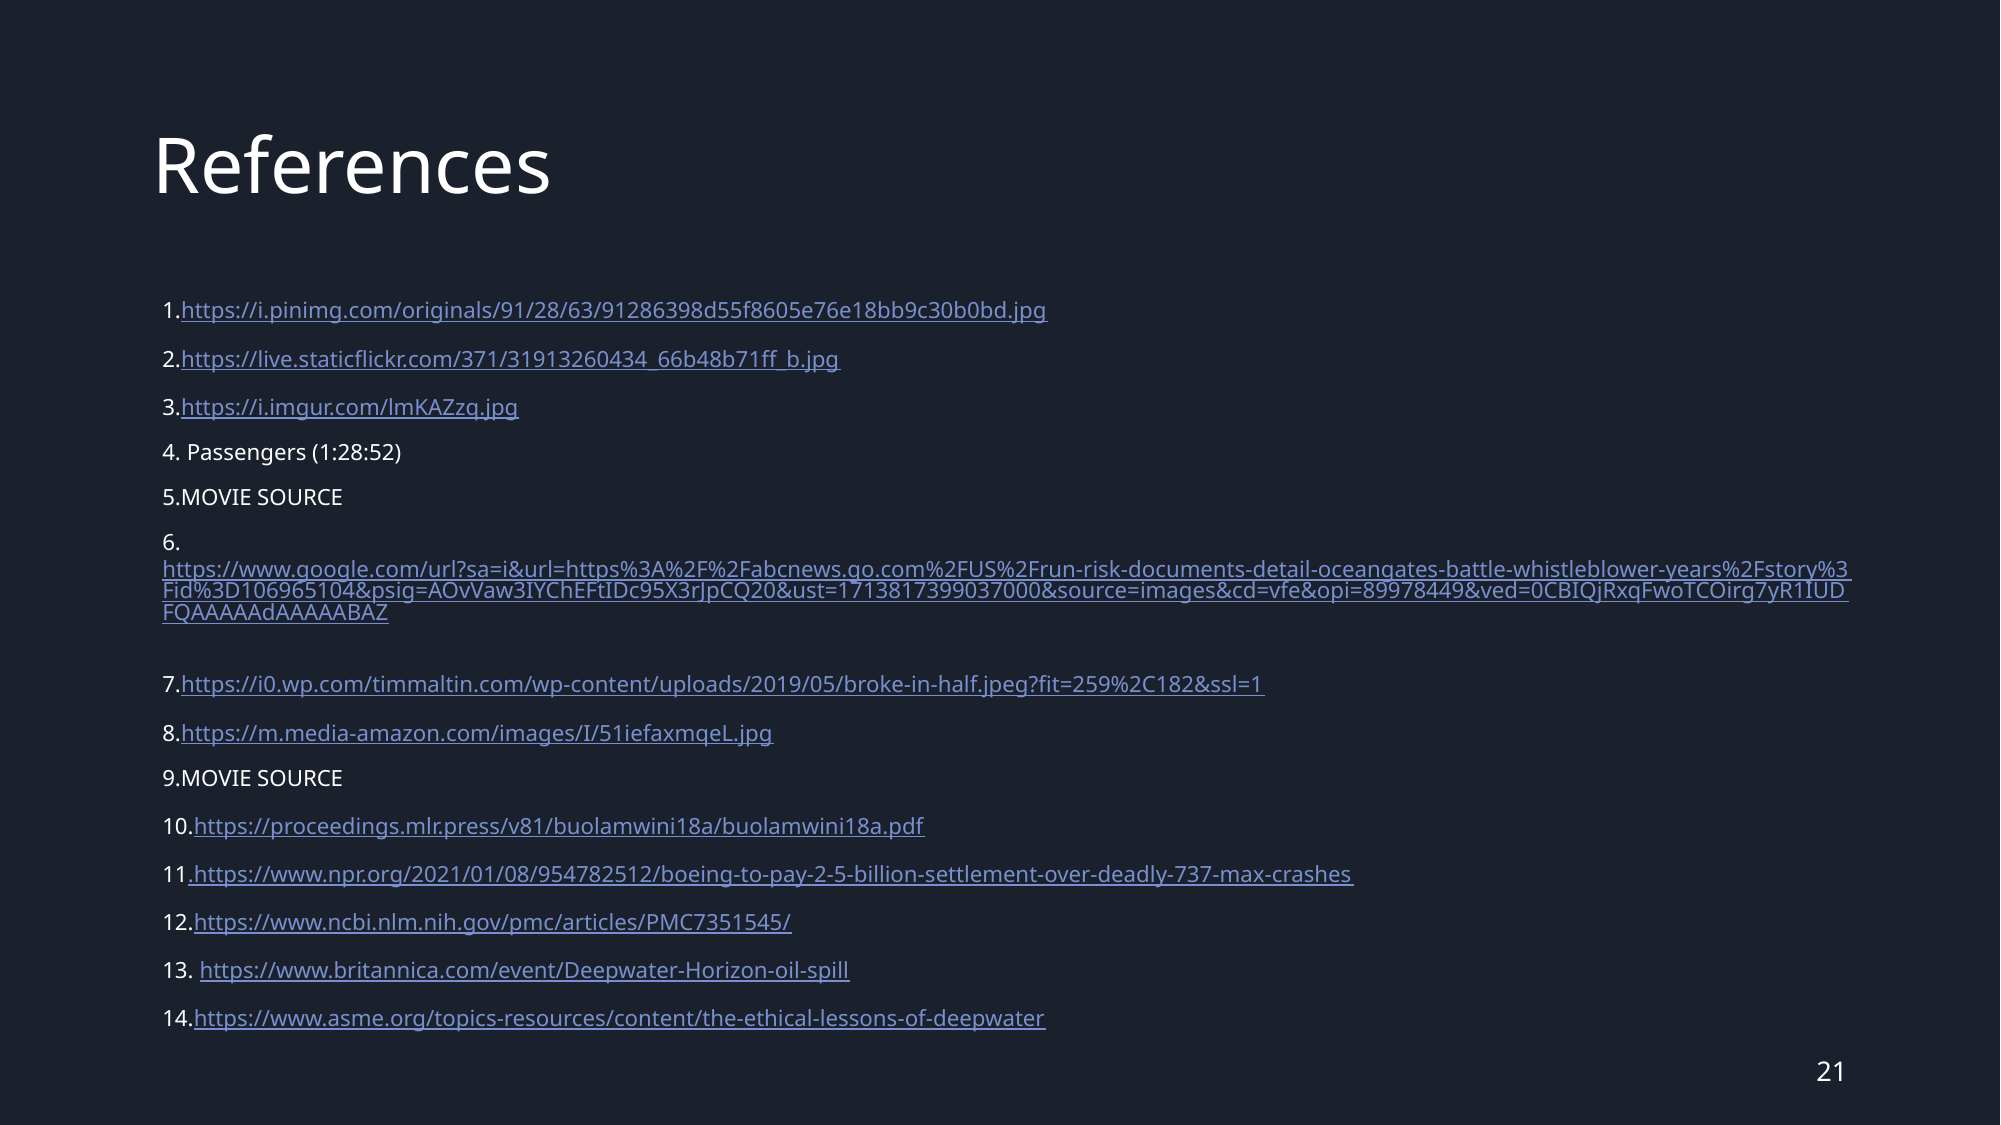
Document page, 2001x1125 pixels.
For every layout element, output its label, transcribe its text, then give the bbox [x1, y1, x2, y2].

title References [137, 59, 1863, 278]
slide_number ‹#› [1412, 1042, 1863, 1103]
list 1.https://i.pinimg.com/originals/91/28/63/91286398d55f8605e76e18bb9c30b0bd.jpg 2.https://live.staticflickr.com/371/31913260434_66b48b71ff_b.jpg 3.https://i.imgur.com/lmKAZzq.jpg 4. Passengers (1:28:52) 5.MOVIE SOURCE 6. https://www.google.com/url?sa=i&url=https%3A%2F%2Fabcnews.go.com%2FUS%2Frun-risk-documents-detail-oceangates-battle-whistleblower-years%2Fstory%3Fid%3D106965104&psig=AOvVaw3IYChEFtIDc95X3rJpCQ20&ust=1713817399037000&source=images&cd=vfe&opi=89978449&ved=0CBIQjRxqFwoTCOirg7yR1IUDFQAAAAAdAAAAABAZ 7.https://i0.wp.com/timmaltin.com/wp-content/uploads/2019/05/broke-in-half.jpeg?fit=259%2C182&ssl=1 8.https://m.media-amazon.com/images/I/51iefaxmqeL.jpg 9.MOVIE SOURCE 10.https://proceedings.mlr.press/v81/buolamwini18a/buolamwini18a.pdf 11.https://www.npr.org/2021/01/08/954782512/boeing-to-pay-2-5-billion-settlement-over-deadly-737-max-crashes 12.https://www.ncbi.nlm.nih.gov/pmc/articles/PMC7351545/ 13. https://www.britannica.com/event/Deepwater-Horizon-oil-spill 14.https://www.asme.org/topics-resources/content/the-ethical-lessons-of-deepwater [147, 289, 1873, 1004]
